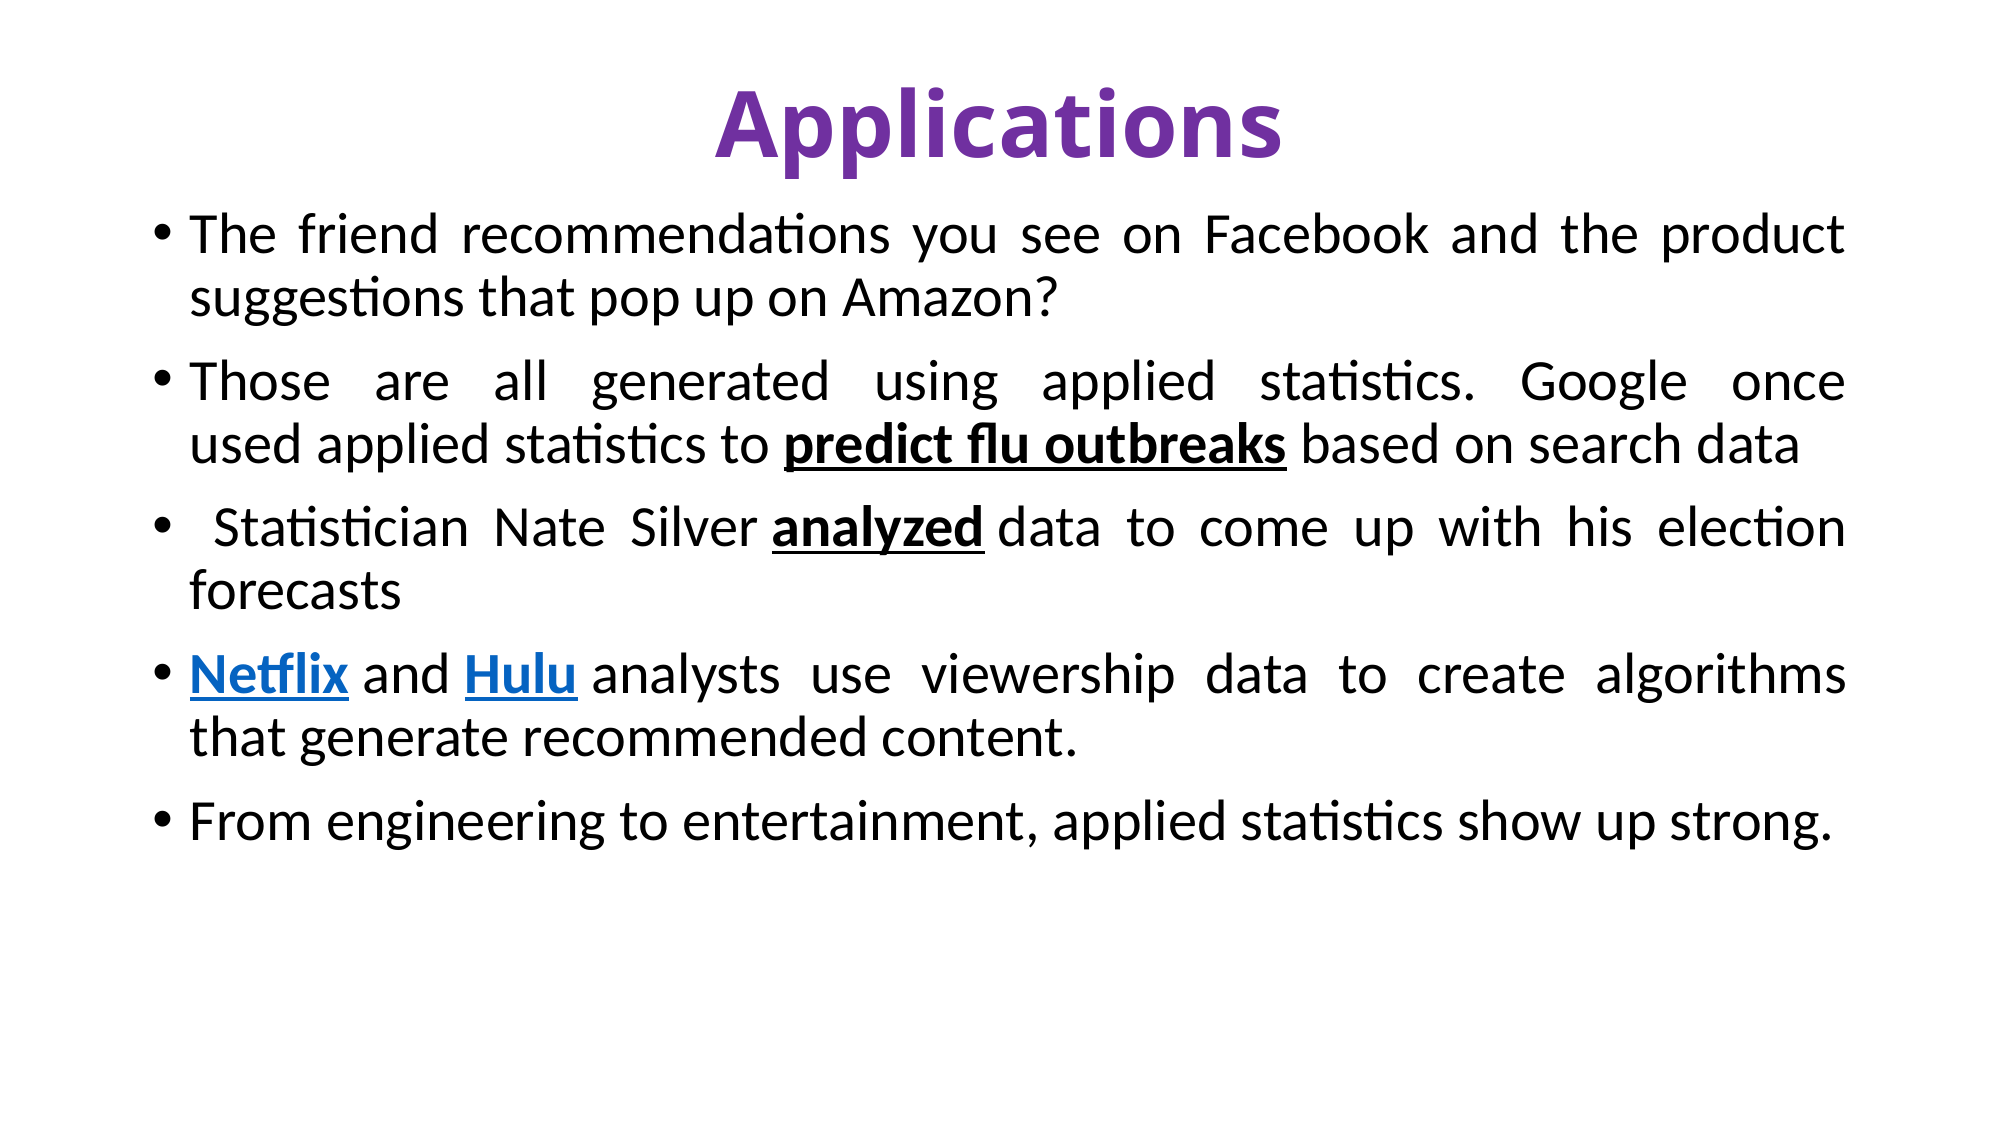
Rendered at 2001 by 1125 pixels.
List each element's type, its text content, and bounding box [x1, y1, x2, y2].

title Applications [137, 59, 1863, 195]
list The friend recommendations you see on Facebook and the product suggestions that pop up on Amazon? Those are all generated using applied statistics. Google once used applied statistics to predict flu outbreaks based on search data Statistician Nate Silver analyzed data to come up with his election forecasts Netflix and Hulu analysts use viewership data to create algorithms that generate recommended content. From engineering to entertainment, applied statistics show up strong. [137, 195, 1863, 1014]
